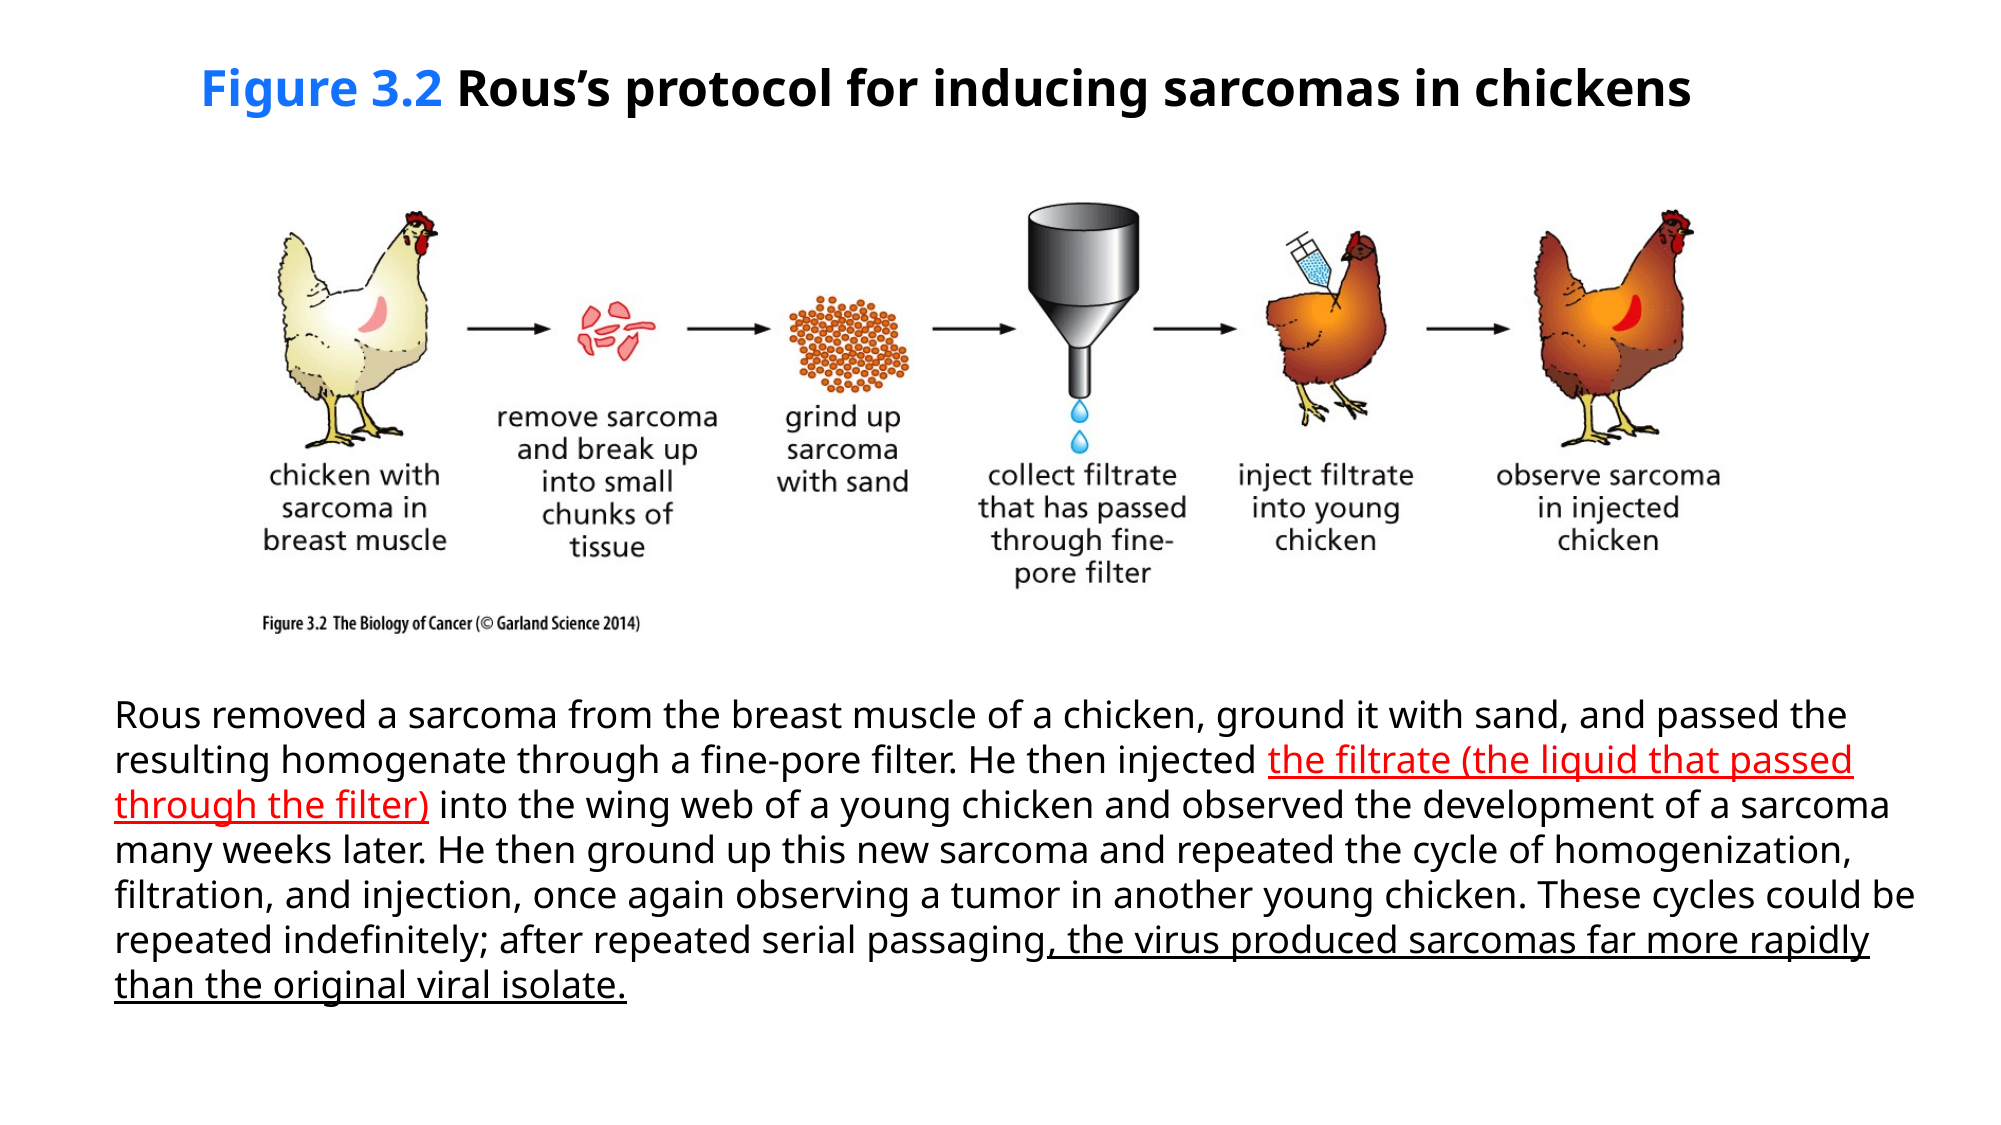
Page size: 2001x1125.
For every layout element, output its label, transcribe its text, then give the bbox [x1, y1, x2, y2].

picture [254, 192, 1730, 638]
text_box Figure 3.2 Rous’s protocol for inducing sarcomas in chickens [185, 49, 1799, 124]
text_box Rous removed a sarcoma from the breast muscle of a chicken, ground it with sand, and passed the resulting homogenate through a fine-pore filter. He then injected the filtrate (the liquid that passed through the filter) into the wing web of a young chicken and observed the development of a sarcoma many weeks later. He then ground up this new sarcoma and repeated the cycle of homogenization, filtration, and injection, once again observing a tumor in another young chicken. These cycles could be repeated indefinitely; after repeated serial passaging, the virus produced sarcomas far more rapidly than the original viral isolate. [99, 683, 1960, 1014]
